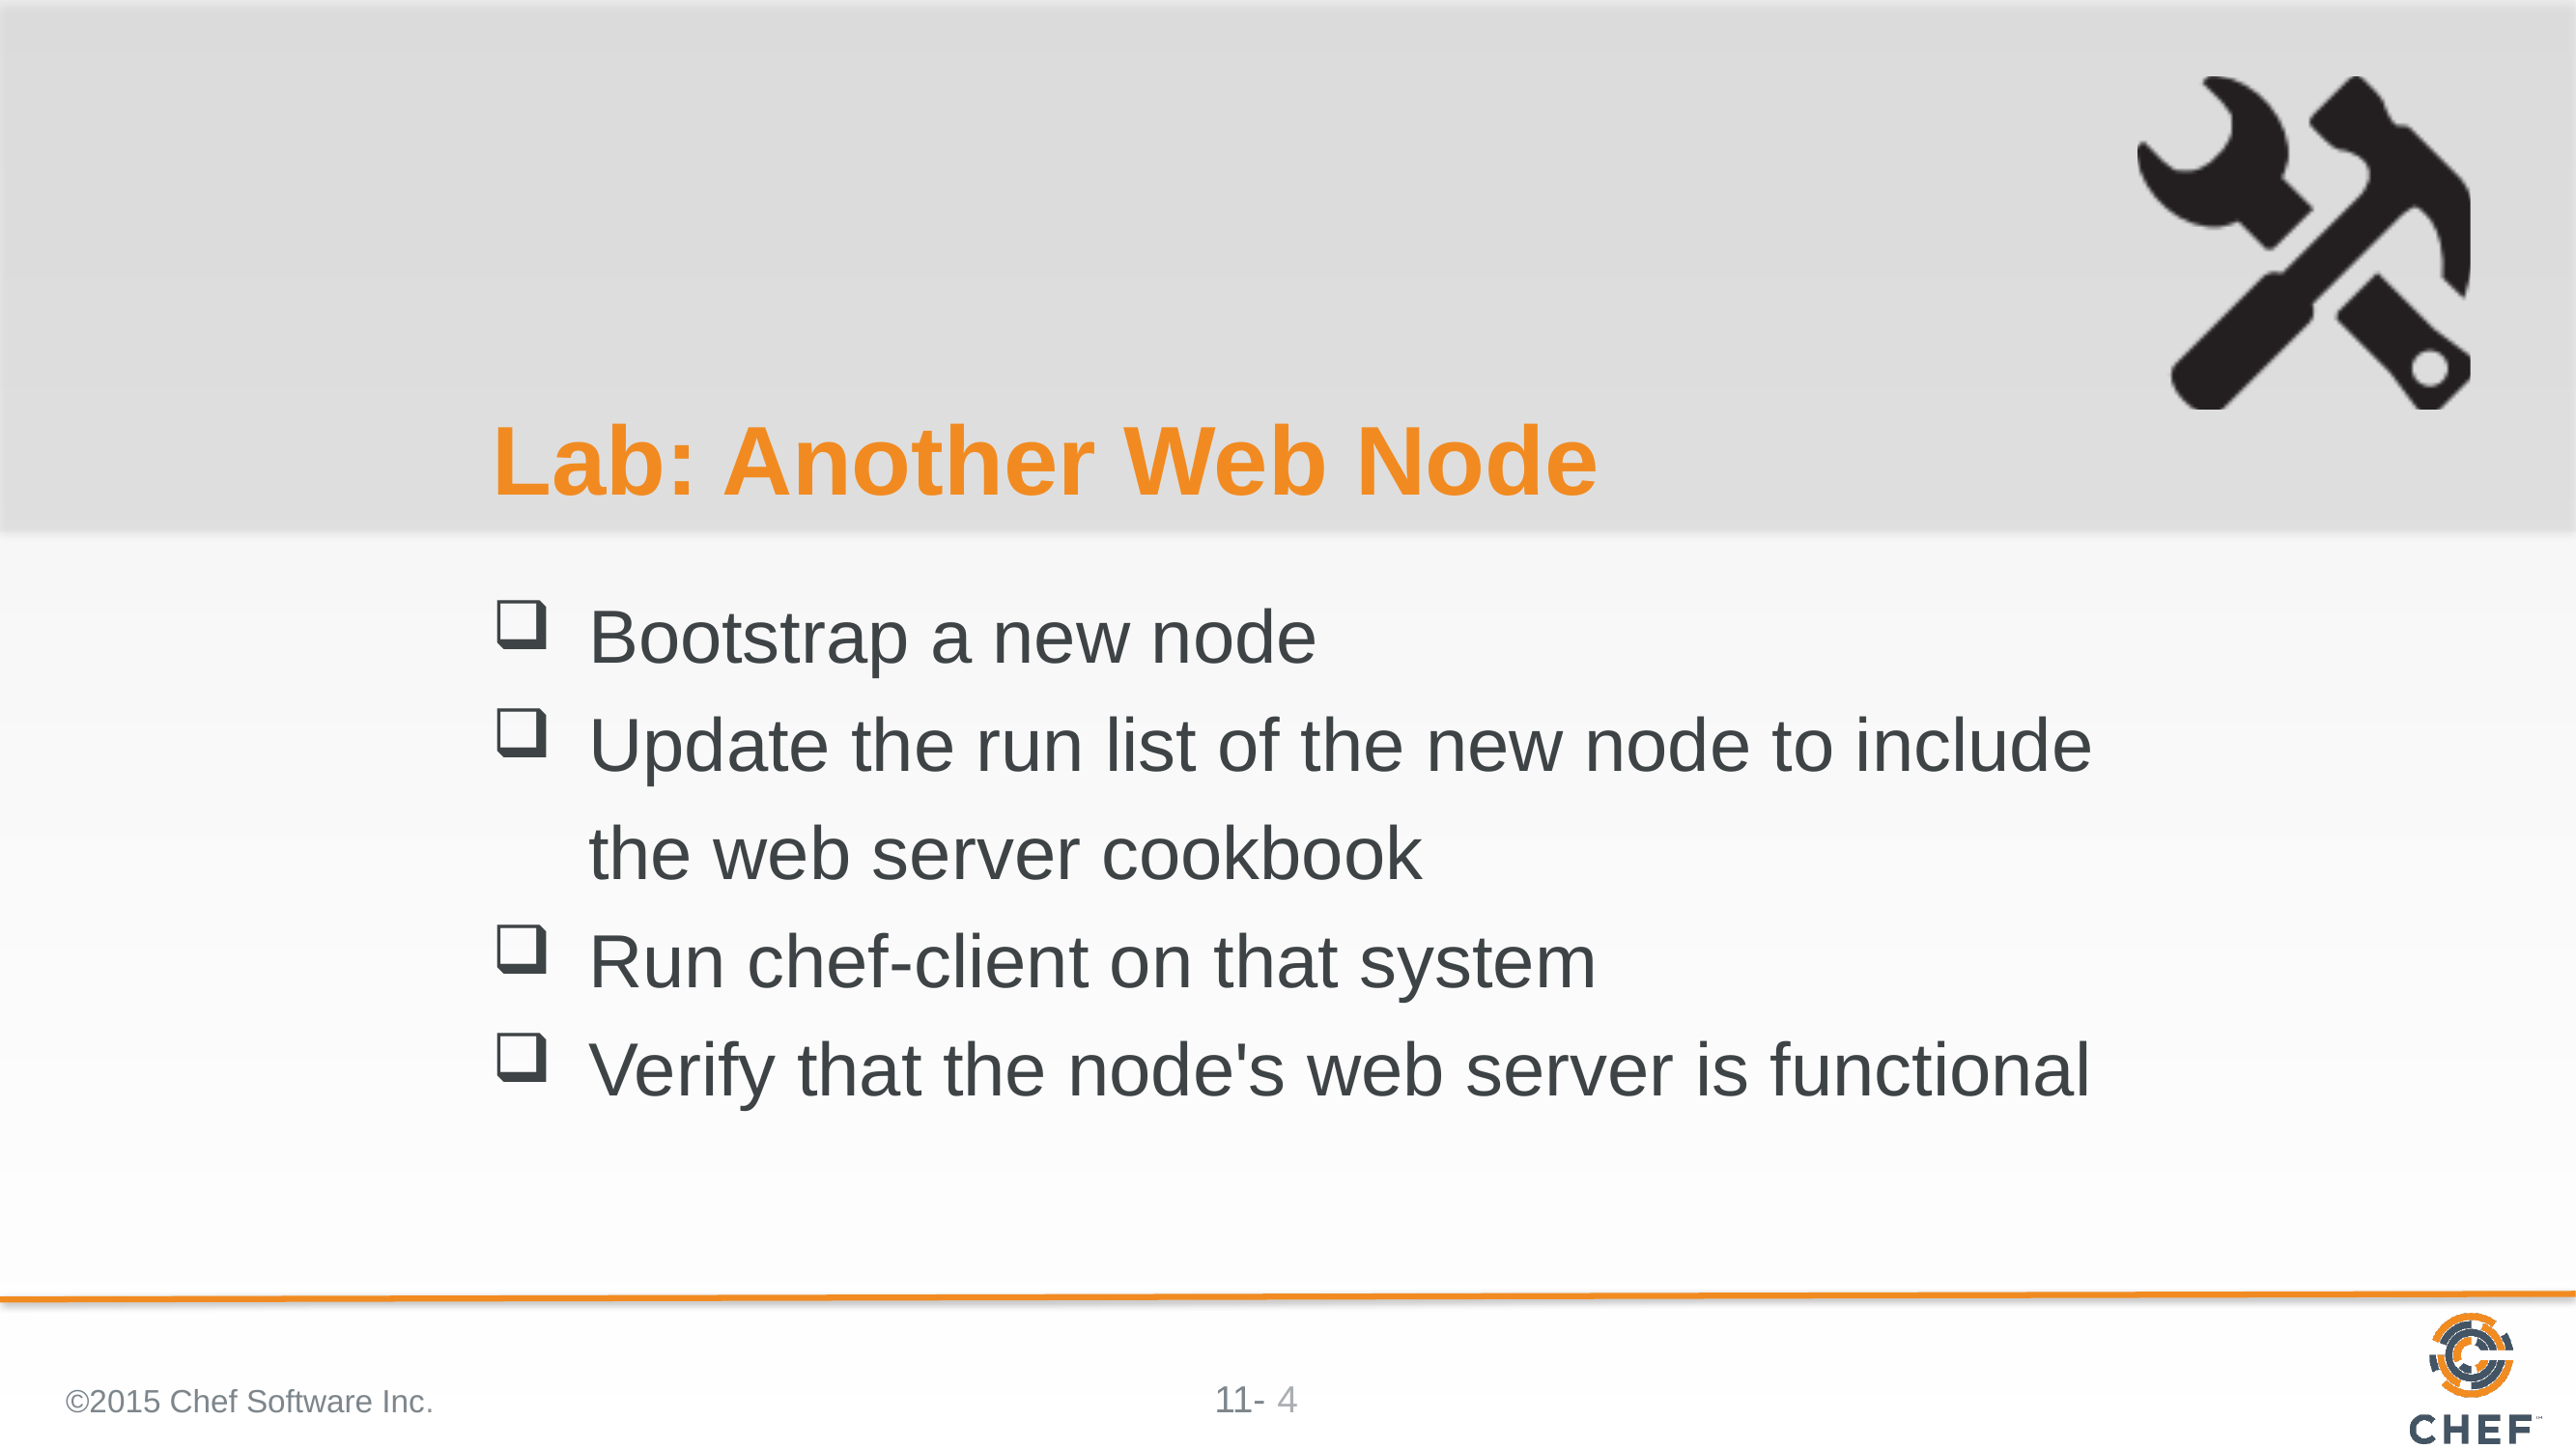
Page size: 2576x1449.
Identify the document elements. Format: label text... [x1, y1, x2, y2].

picture [2399, 1297, 2550, 1449]
title Lab: Another Web Node [477, 395, 2217, 531]
subtitle Bootstrap a new node Update the run list of the new node to include the web server cookbook Run chef-client on that system Verify that the node's web server is functional [477, 555, 2217, 1087]
footer ©2015 Chef Software Inc. [51, 1359, 952, 1440]
slide_number 4 [998, 1359, 1578, 1437]
